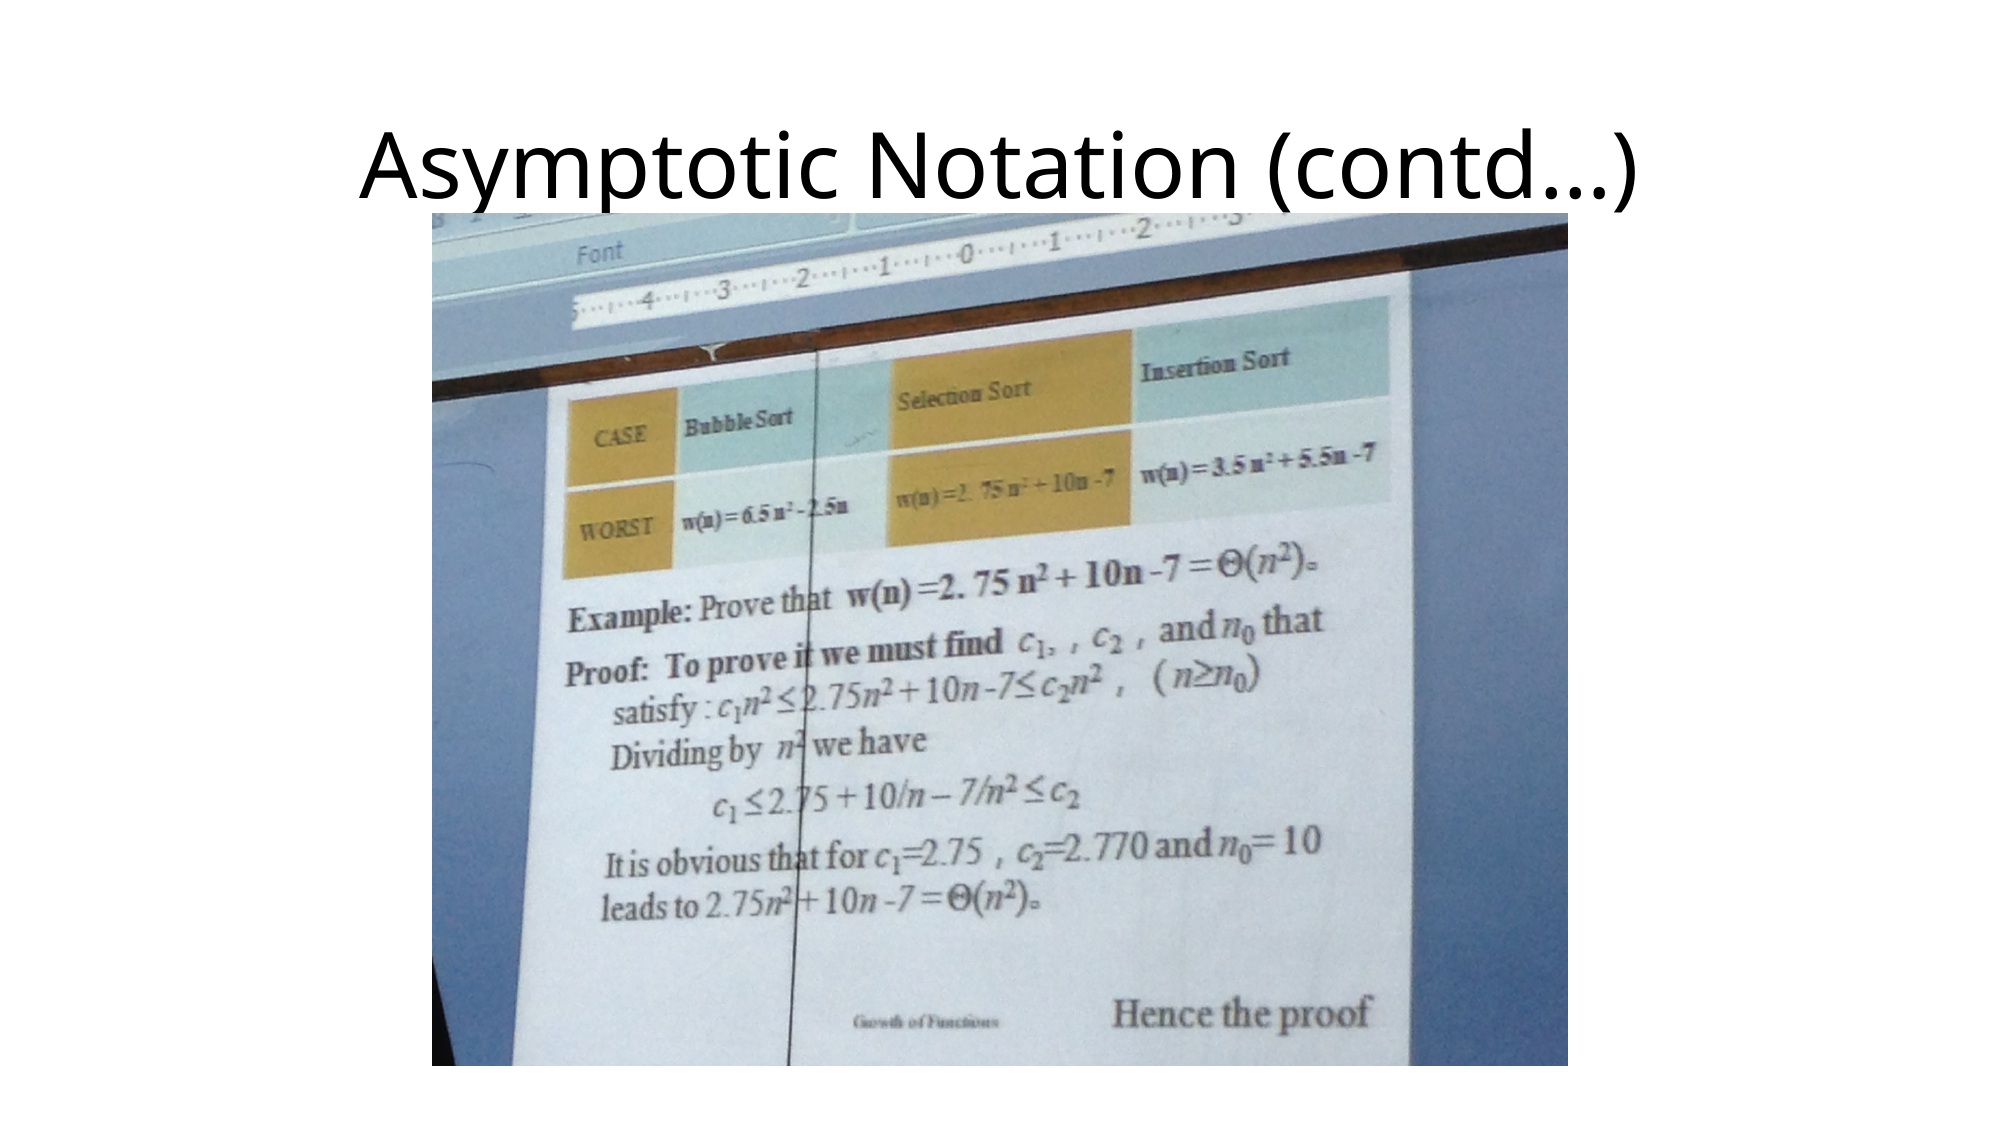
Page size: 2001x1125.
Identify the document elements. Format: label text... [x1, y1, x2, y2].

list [432, 213, 1568, 1066]
title Asymptotic Notation (contd…) [137, 59, 1863, 278]
